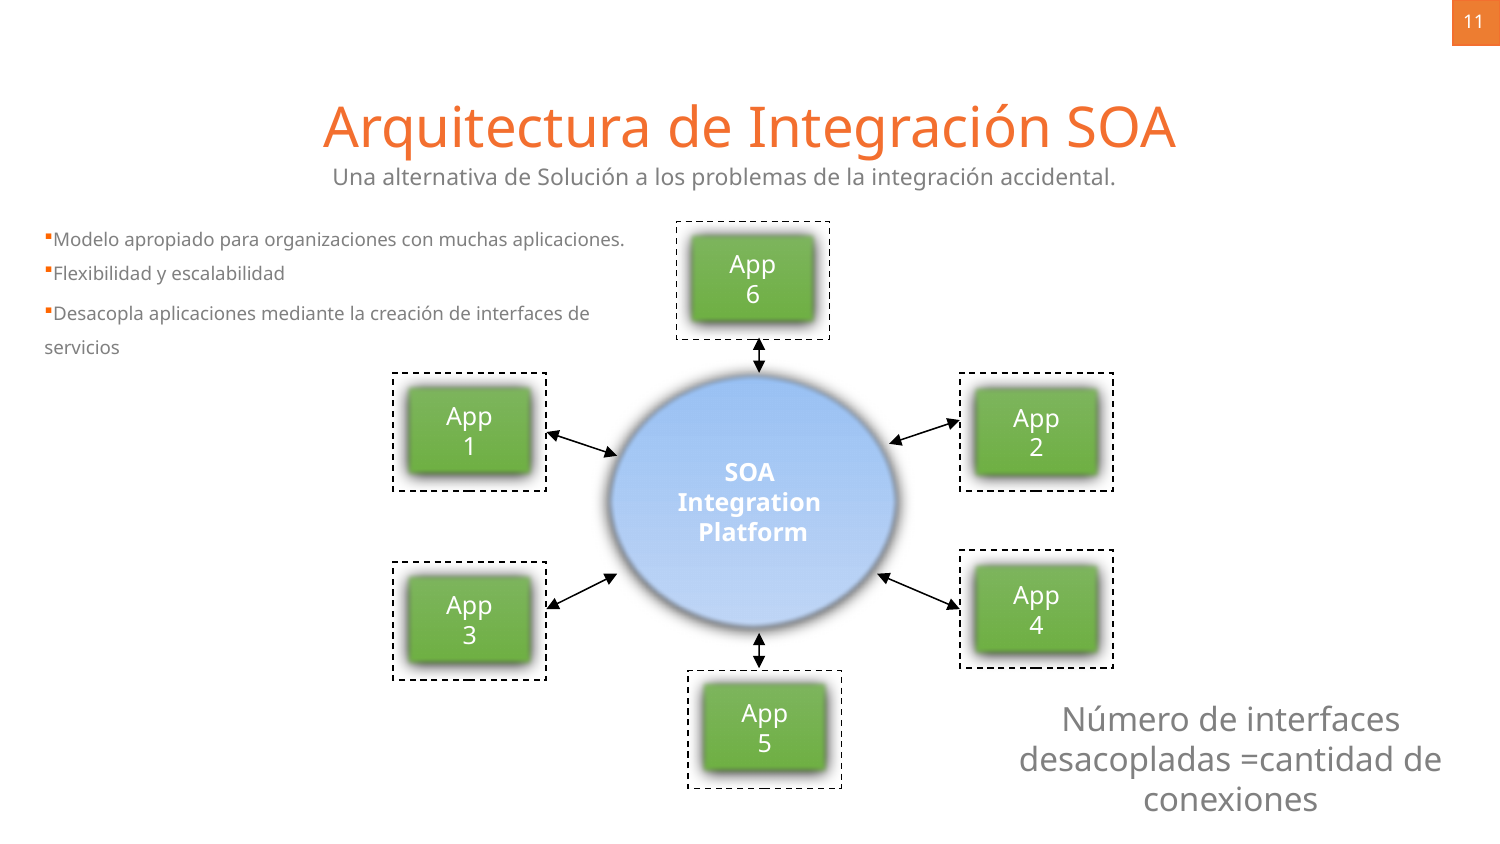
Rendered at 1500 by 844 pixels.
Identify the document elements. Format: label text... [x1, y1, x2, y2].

text_box [392, 561, 547, 681]
text_box [676, 228, 830, 340]
text_box [959, 372, 1114, 492]
text_box [752, 340, 766, 373]
text_box [392, 372, 547, 492]
text_box [752, 632, 766, 669]
text_box Número de interfaces desacopladas =cantidad de conexiones [964, 690, 1498, 825]
text_box [889, 418, 959, 446]
text_box SOA Integration Platform [615, 381, 893, 623]
text_box Una alternativa de Solución a los problemas de la integración accidental. [49, 151, 1400, 228]
text_box [547, 430, 618, 458]
slide_number 11 [1448, 0, 1496, 45]
text_box [687, 670, 842, 789]
text_box [877, 572, 959, 610]
text_box Modelo apropiado para organizaciones con muchas aplicaciones. Flexibilidad y escalabilidad Desacopla aplicaciones mediante la creación de interfaces de servicios [29, 209, 665, 366]
text_box [547, 573, 618, 610]
text_box Arquitectura de Integración SOA [0, 71, 1500, 148]
text_box [959, 549, 1114, 669]
